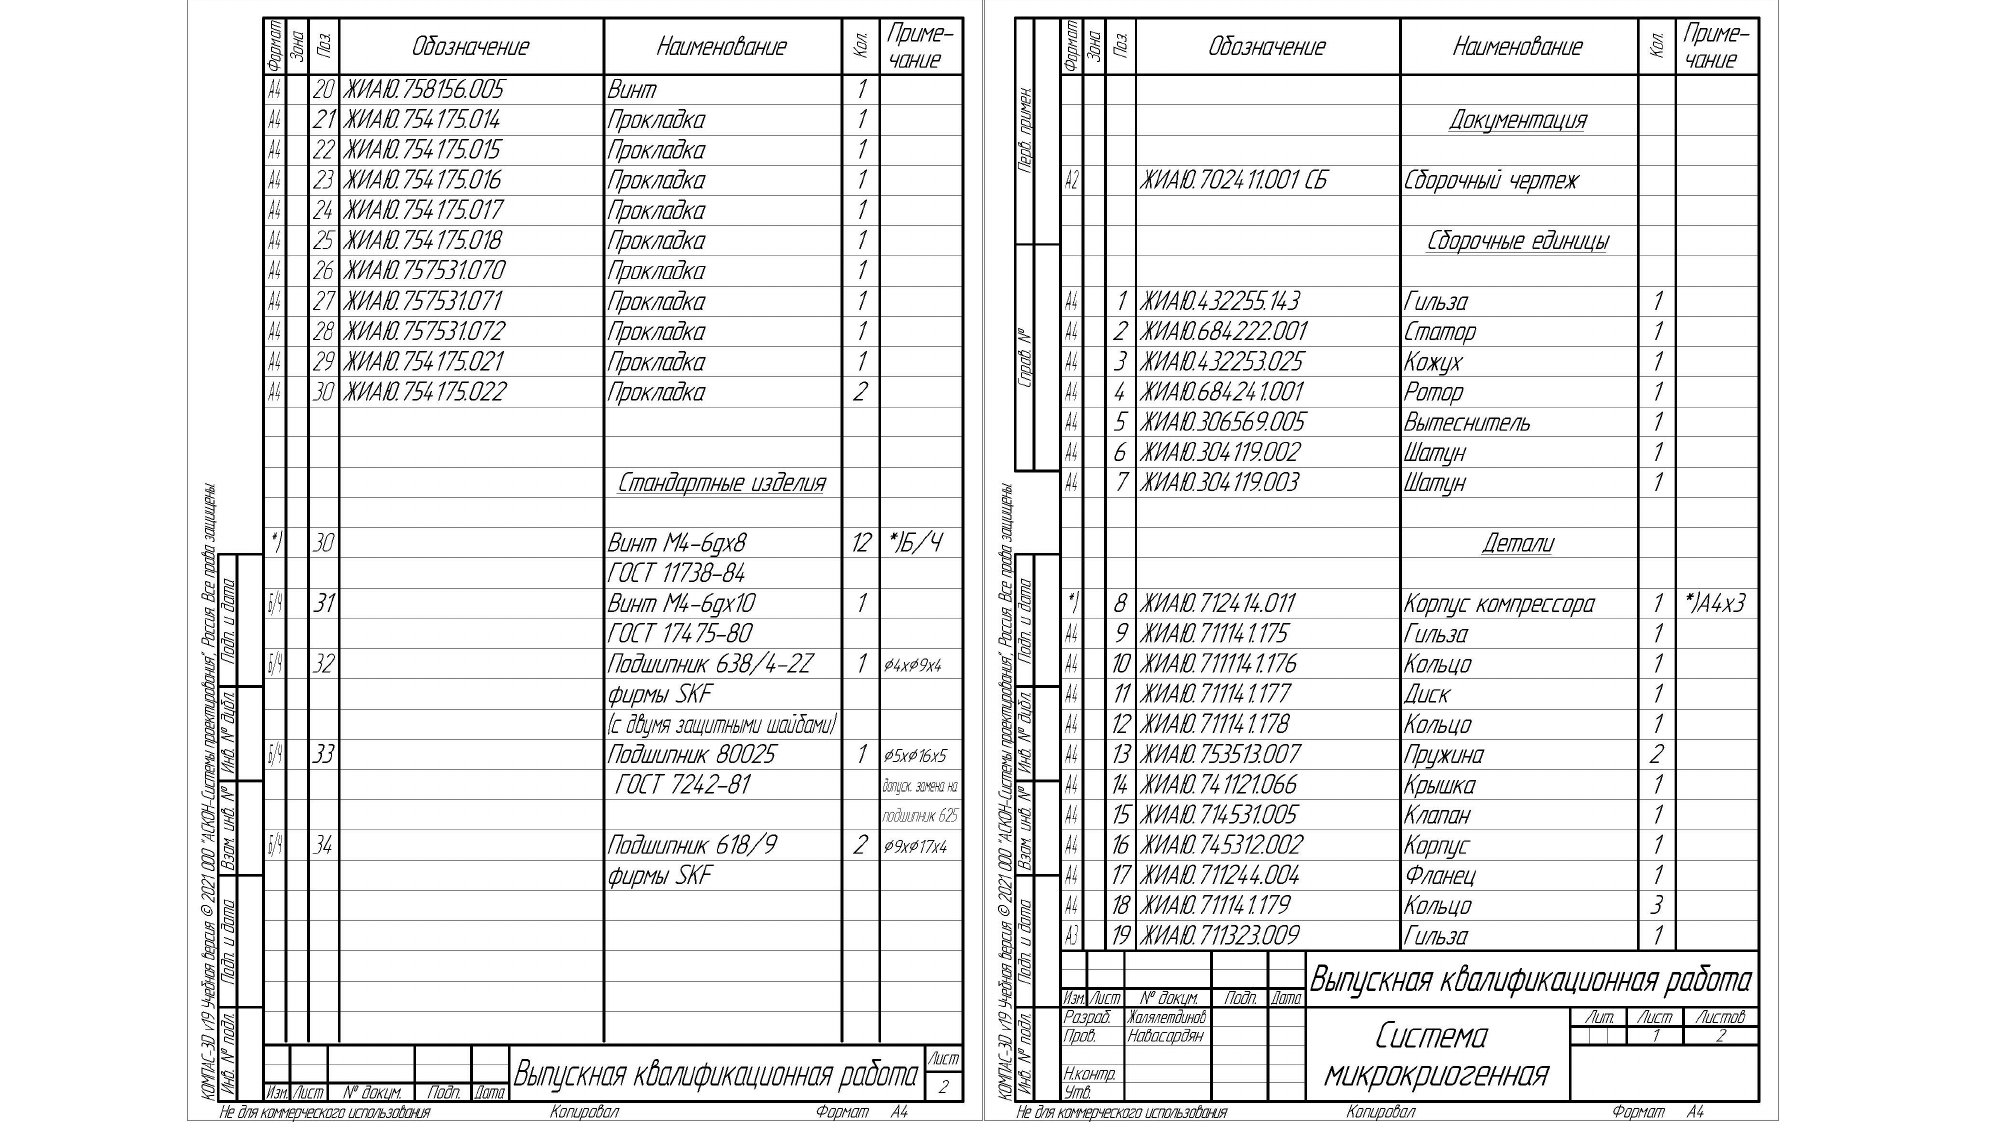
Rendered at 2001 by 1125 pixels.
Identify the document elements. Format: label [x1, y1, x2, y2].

picture [186, 0, 1780, 1123]
